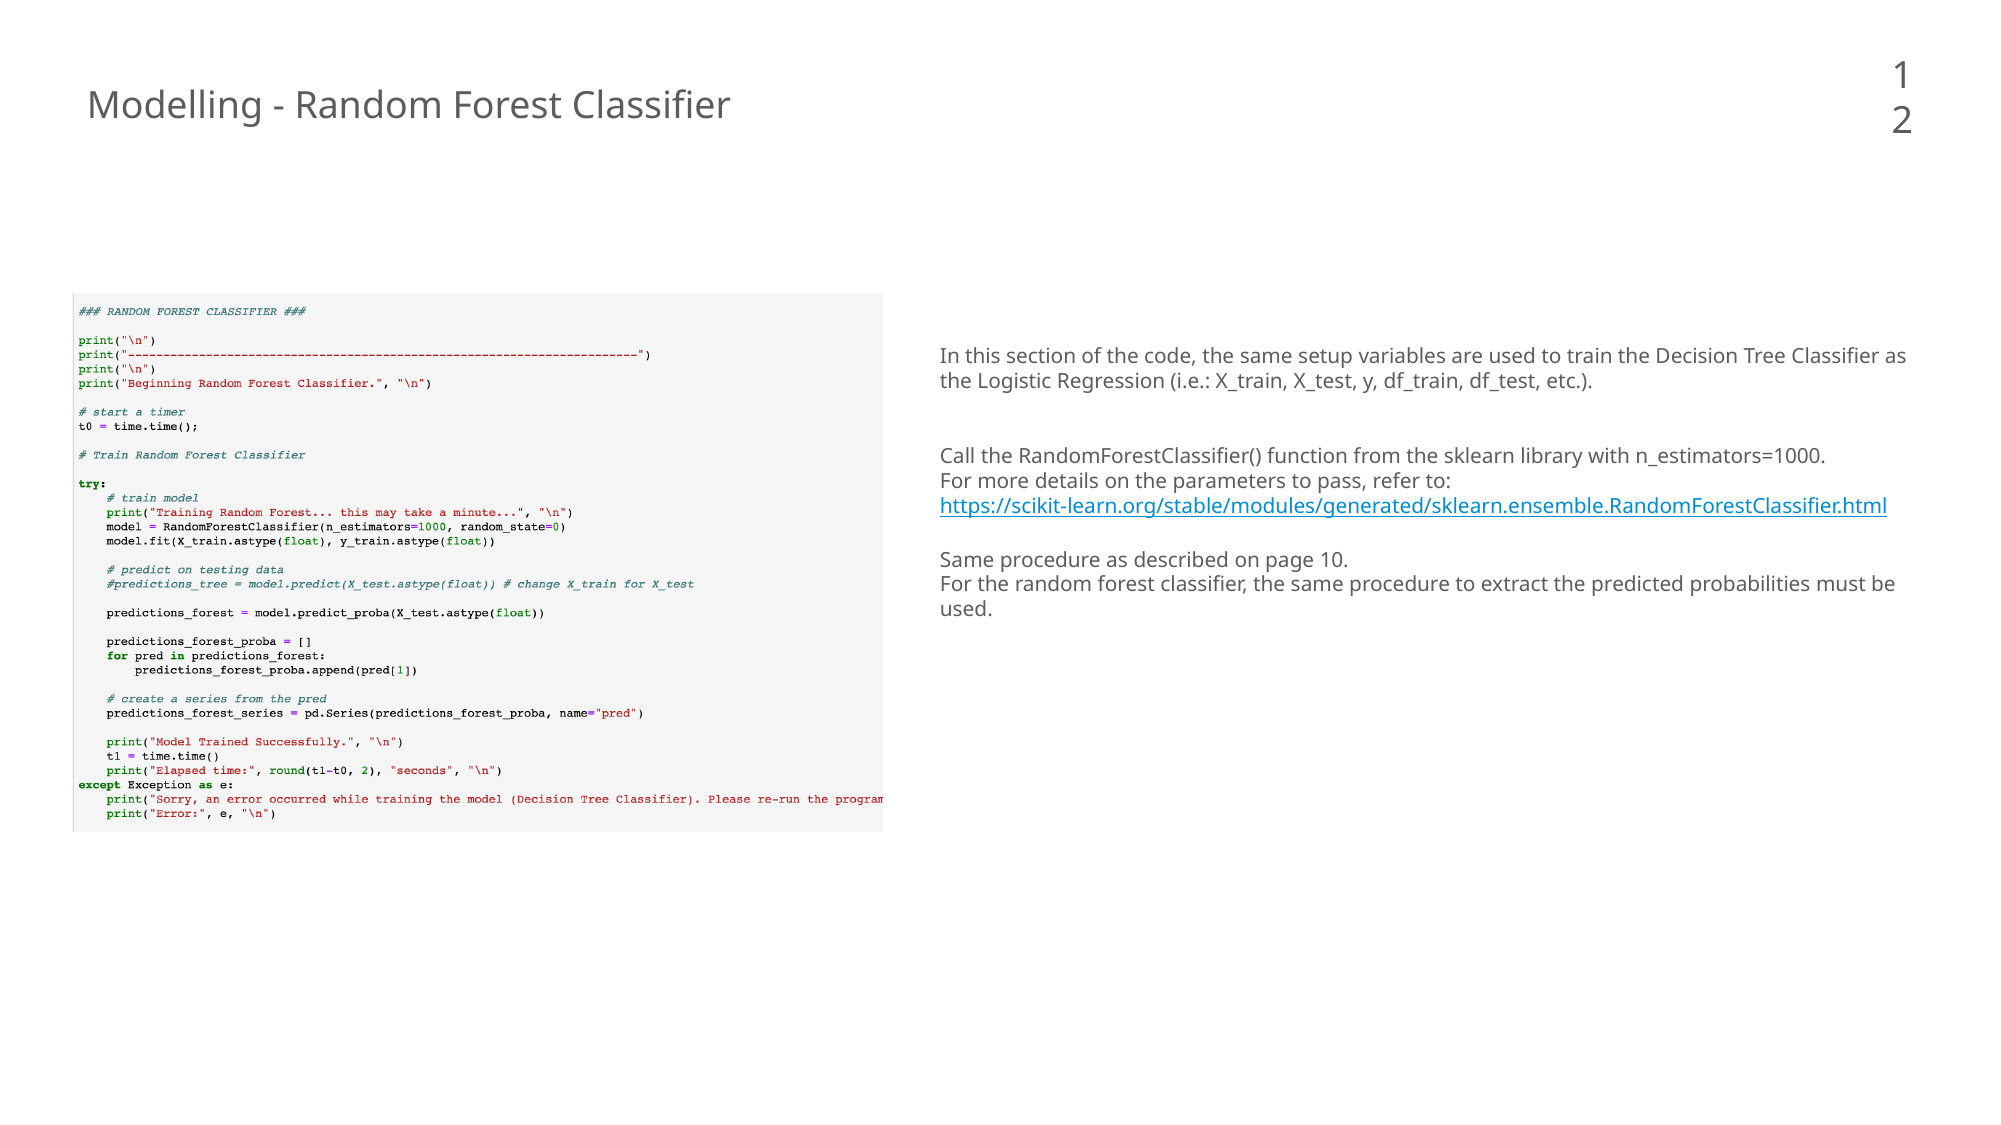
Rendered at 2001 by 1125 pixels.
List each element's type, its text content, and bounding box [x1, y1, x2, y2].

picture [71, 293, 884, 832]
text_box 12 [1876, 43, 1947, 149]
text_box Modelling - Random Forest Classifier [72, 73, 962, 134]
text_box In this section of the code, the same setup variables are used to train the Decision Tree Classifier as the Logistic Regression (i.e.: X_train, X_test, y, df_train, df_test, etc.). Call the RandomForestClassifier() function from the sklearn library with n_estimators=1000. For more details on the parameters to pass, refer to: https://scikit-learn.org/stable/modules/generated/sklearn.ensemble.RandomForestClassifier.html Same procedure as described on page 10. For the random forest classifier, the same procedure to extract the predicted probabilities must be used. [925, 310, 1936, 779]
